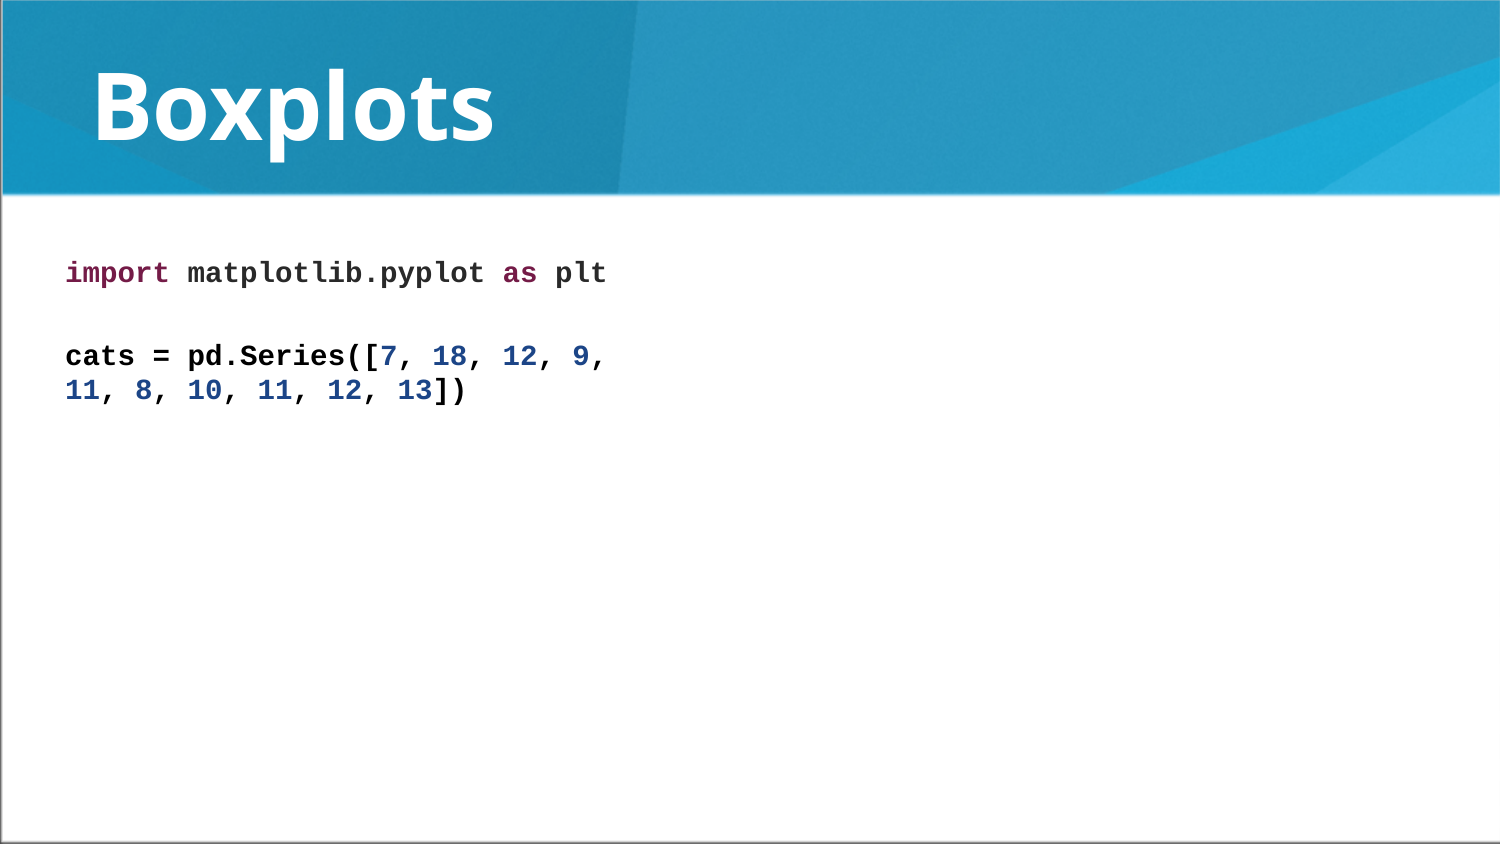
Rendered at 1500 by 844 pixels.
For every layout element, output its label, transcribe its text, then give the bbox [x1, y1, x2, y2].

picture [0, 0, 1500, 844]
title Boxplots [75, 33, 1425, 175]
list import matplotlib.pyplot as plt cats = pd.Series([7, 18, 12, 9, 11, 8, 10, 11, 12, 13]) [50, 238, 673, 800]
